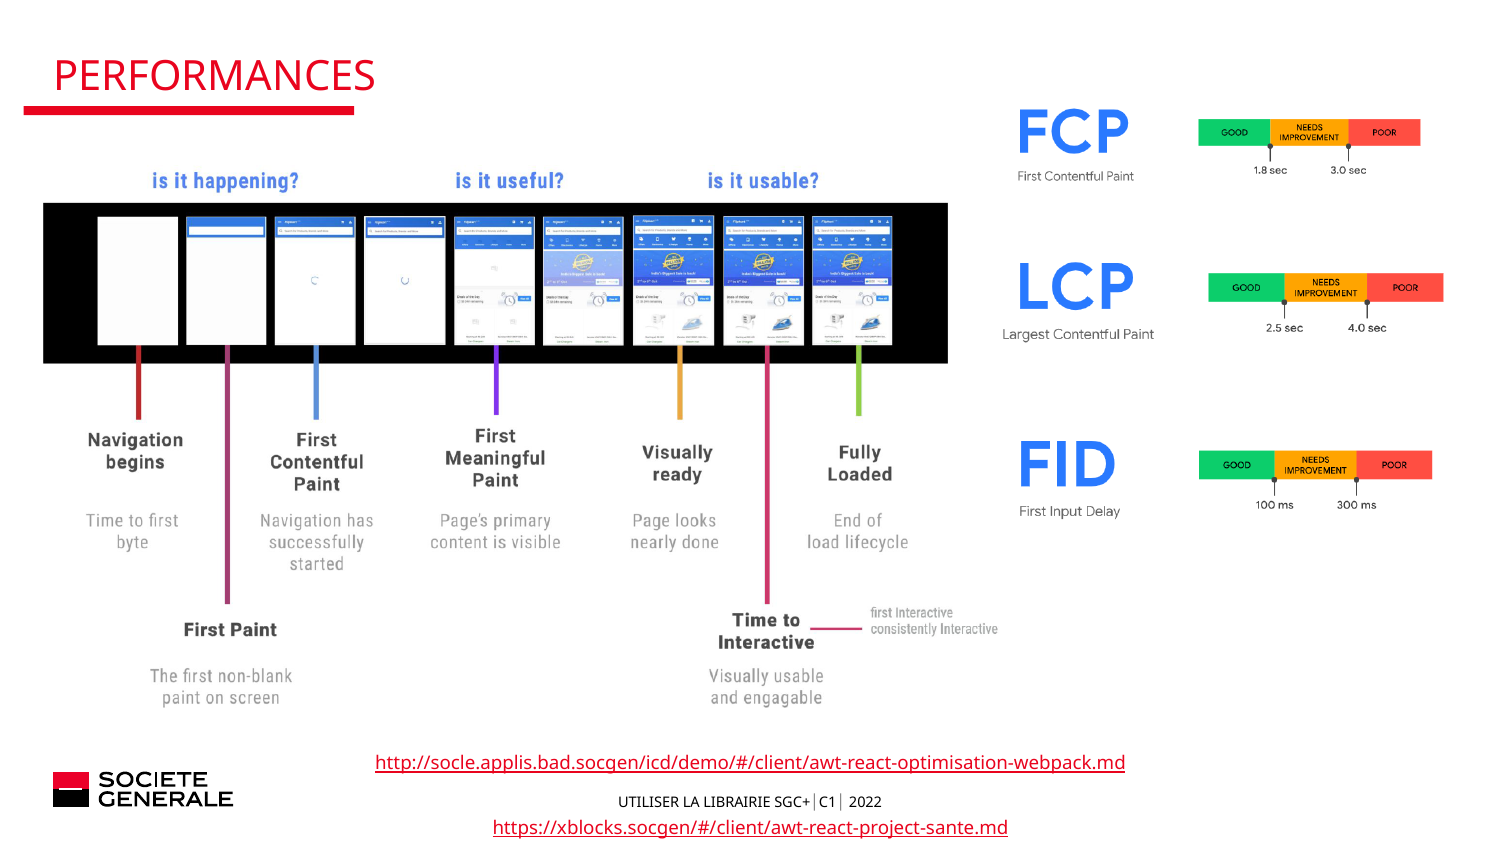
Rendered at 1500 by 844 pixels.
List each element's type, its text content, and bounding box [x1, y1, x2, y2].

text_box https://xblocks.socgen/#/client/awt-react-project-sante.md [486, 809, 1014, 844]
title performances [53, 58, 958, 98]
picture [17, 50, 1486, 716]
text_box http://socle.applis.bad.socgen/icd/demo/#/client/awt-react-optimisation-webpack.md [242, 743, 1258, 784]
